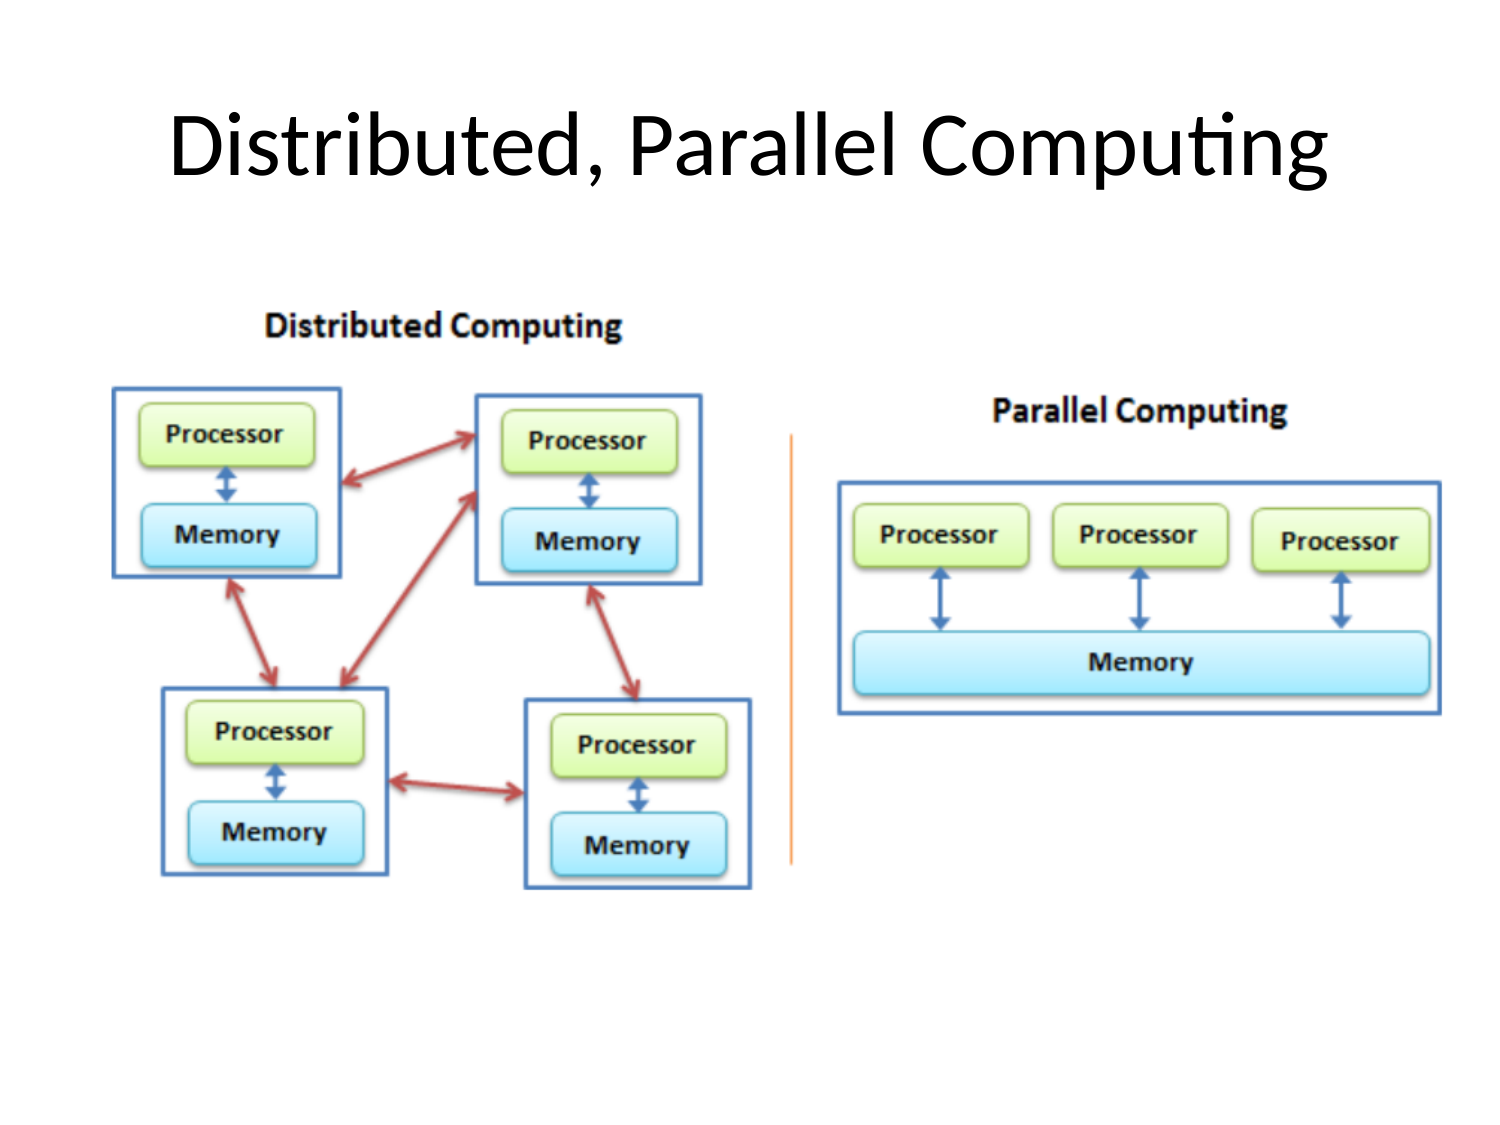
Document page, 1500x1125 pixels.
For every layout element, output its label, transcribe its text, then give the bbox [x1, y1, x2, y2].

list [70, 280, 1466, 915]
title Distributed, Parallel Computing [75, 45, 1425, 233]
